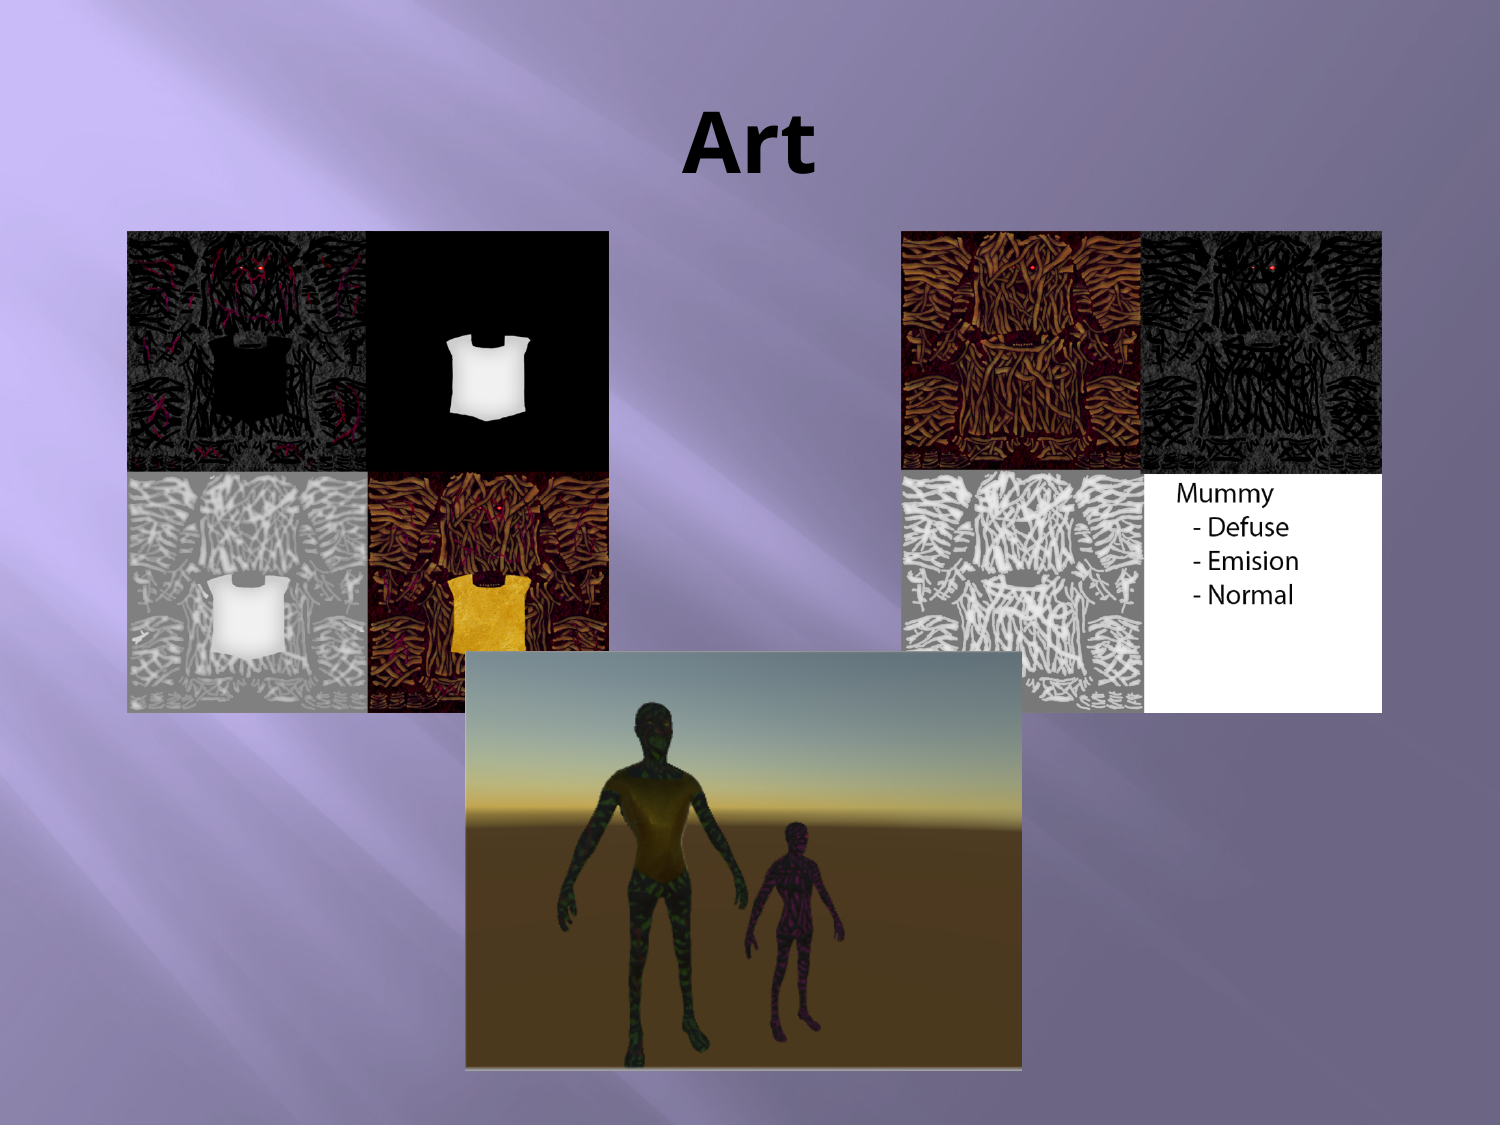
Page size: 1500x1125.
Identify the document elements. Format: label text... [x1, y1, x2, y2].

picture [127, 231, 1383, 1072]
title Art [75, 45, 1425, 233]
